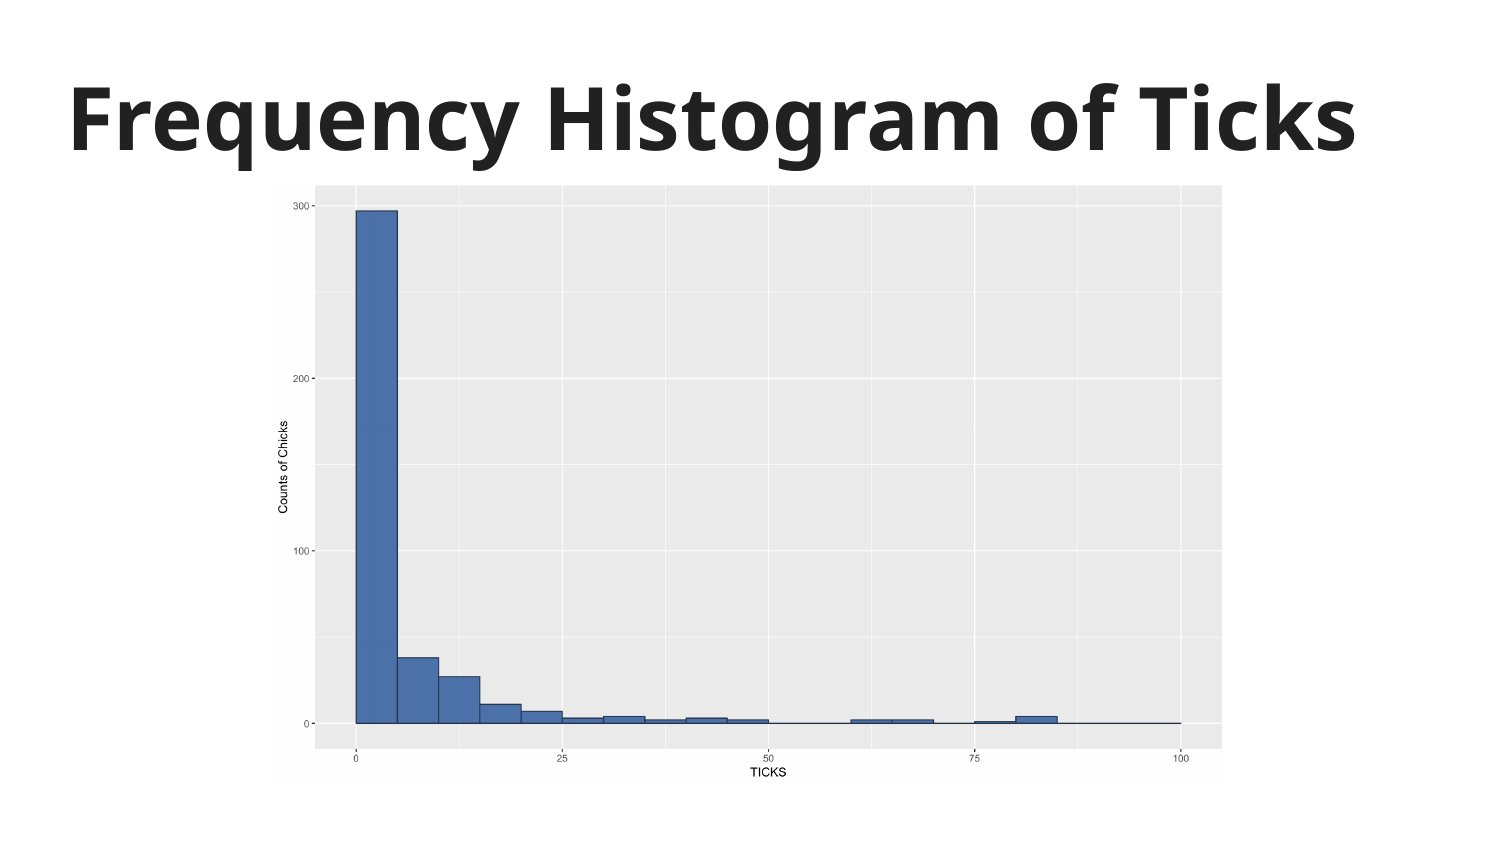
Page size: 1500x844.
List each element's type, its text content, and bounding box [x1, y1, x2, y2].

picture [271, 179, 1229, 785]
title Frequency Histogram of Ticks [51, 48, 1449, 180]
